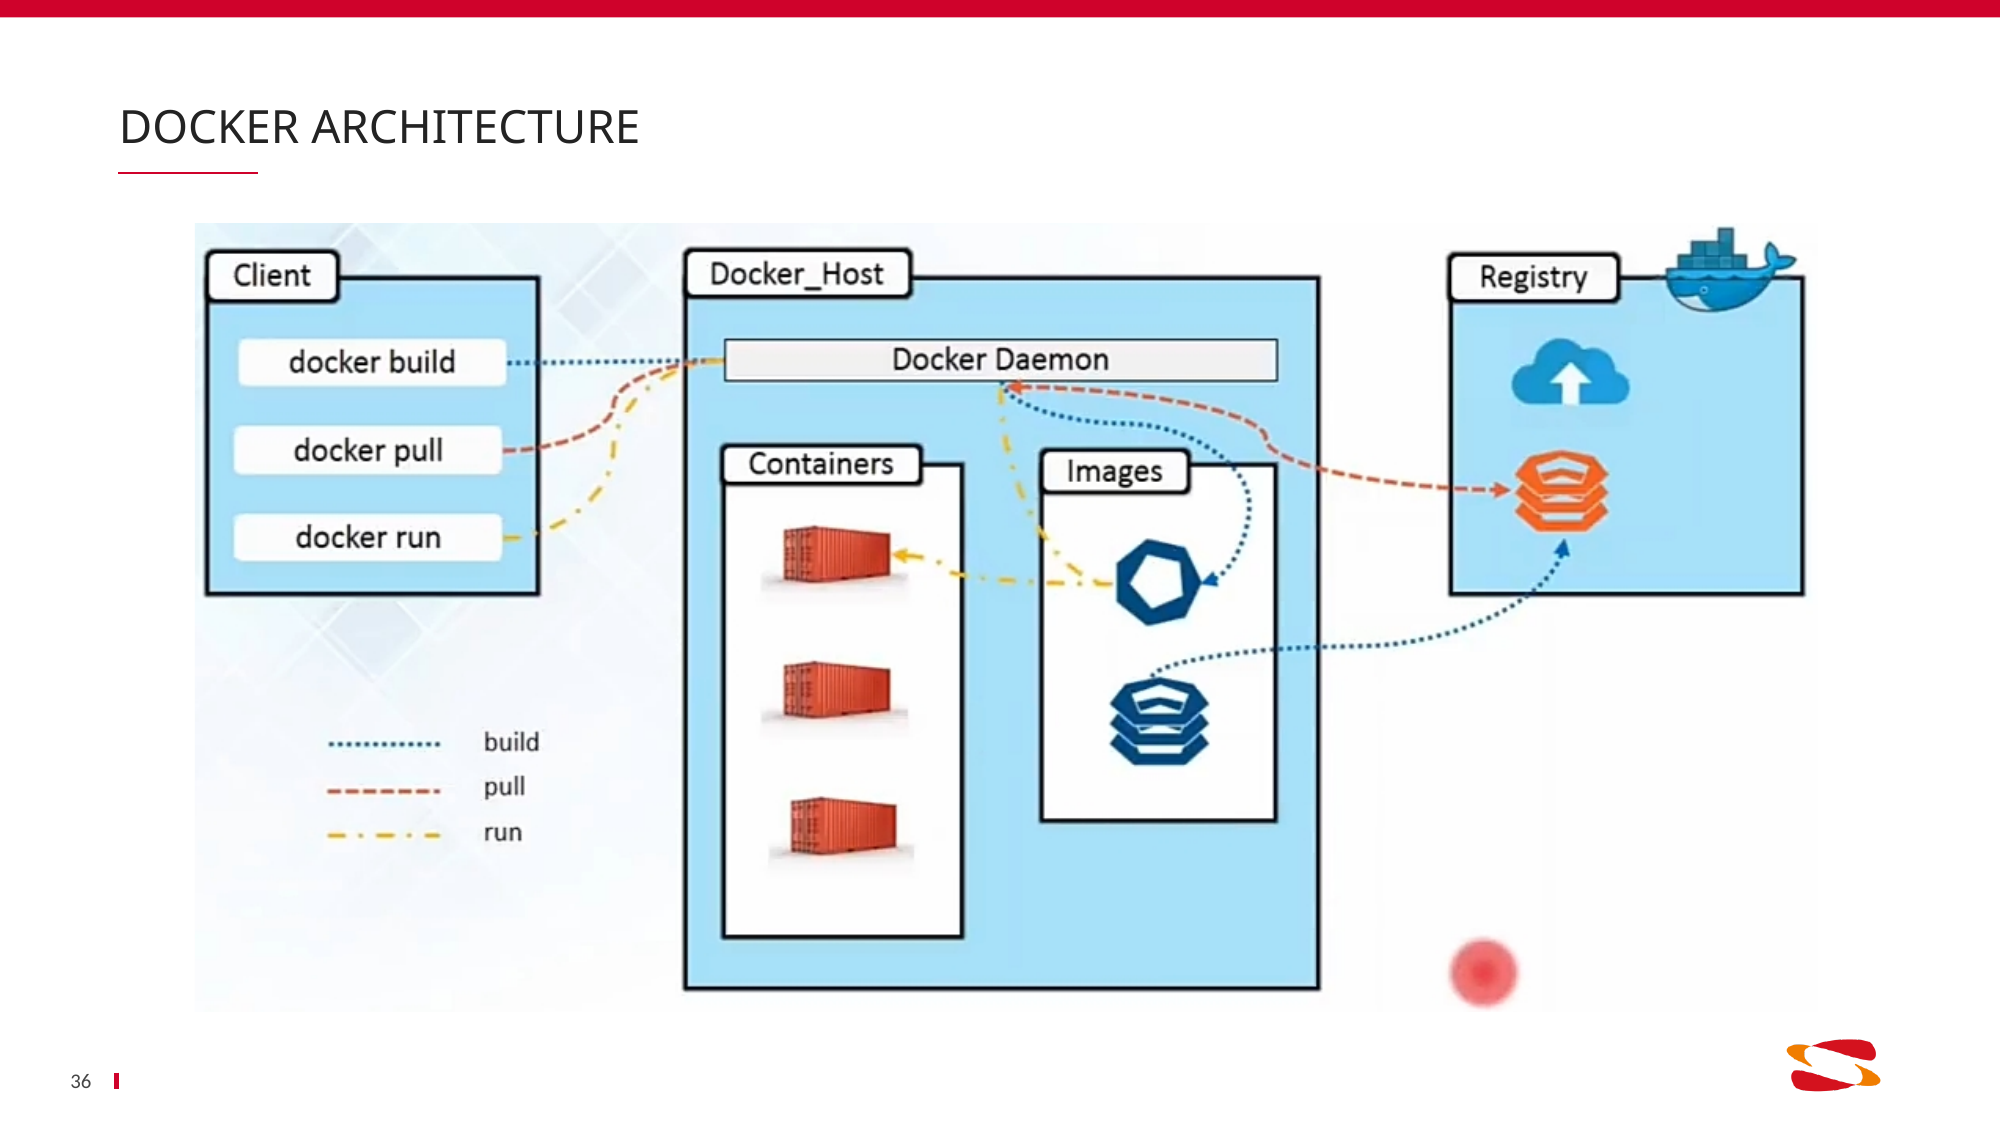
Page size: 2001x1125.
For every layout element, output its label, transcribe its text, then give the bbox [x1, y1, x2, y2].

slide_number 36 [26, 1066, 92, 1094]
title Docker Architecture [119, 31, 1879, 161]
picture [1771, 1031, 1895, 1099]
picture [194, 223, 1819, 1012]
